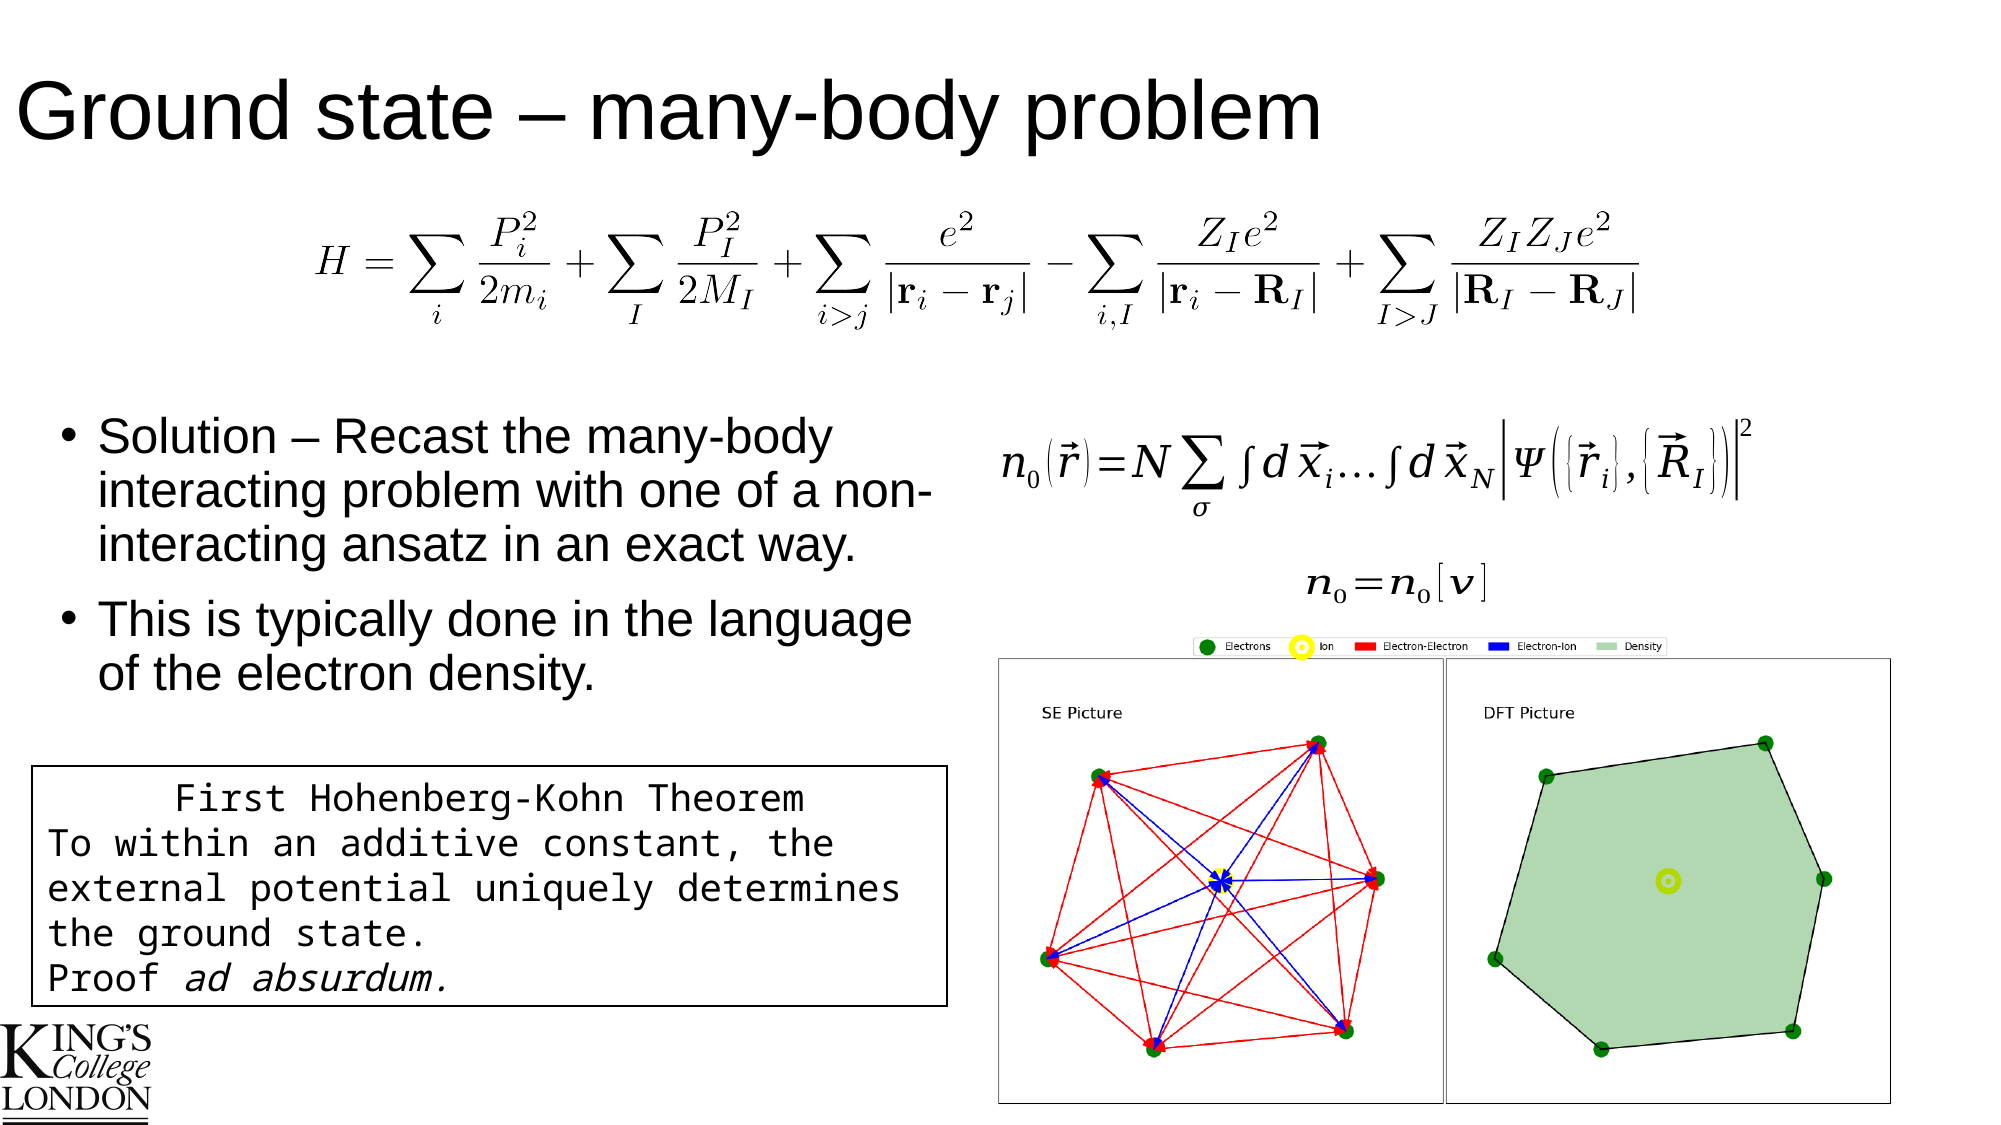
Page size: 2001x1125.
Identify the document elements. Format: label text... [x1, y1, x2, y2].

title Ground state – many-body problem [0, 0, 1895, 212]
text_box First Hohenberg-Kohn Theorem To within an additive constant, the external potential uniquely determines the ground state. Proof ad absurdum. [31, 765, 948, 1007]
picture [0, 1024, 152, 1125]
picture [315, 211, 1639, 330]
list Solution – Recast the many-body interacting problem with one of a non-interacting ansatz in an exact way. This is typically done in the language of the electron density. [30, 368, 990, 926]
picture [991, 630, 1897, 1110]
